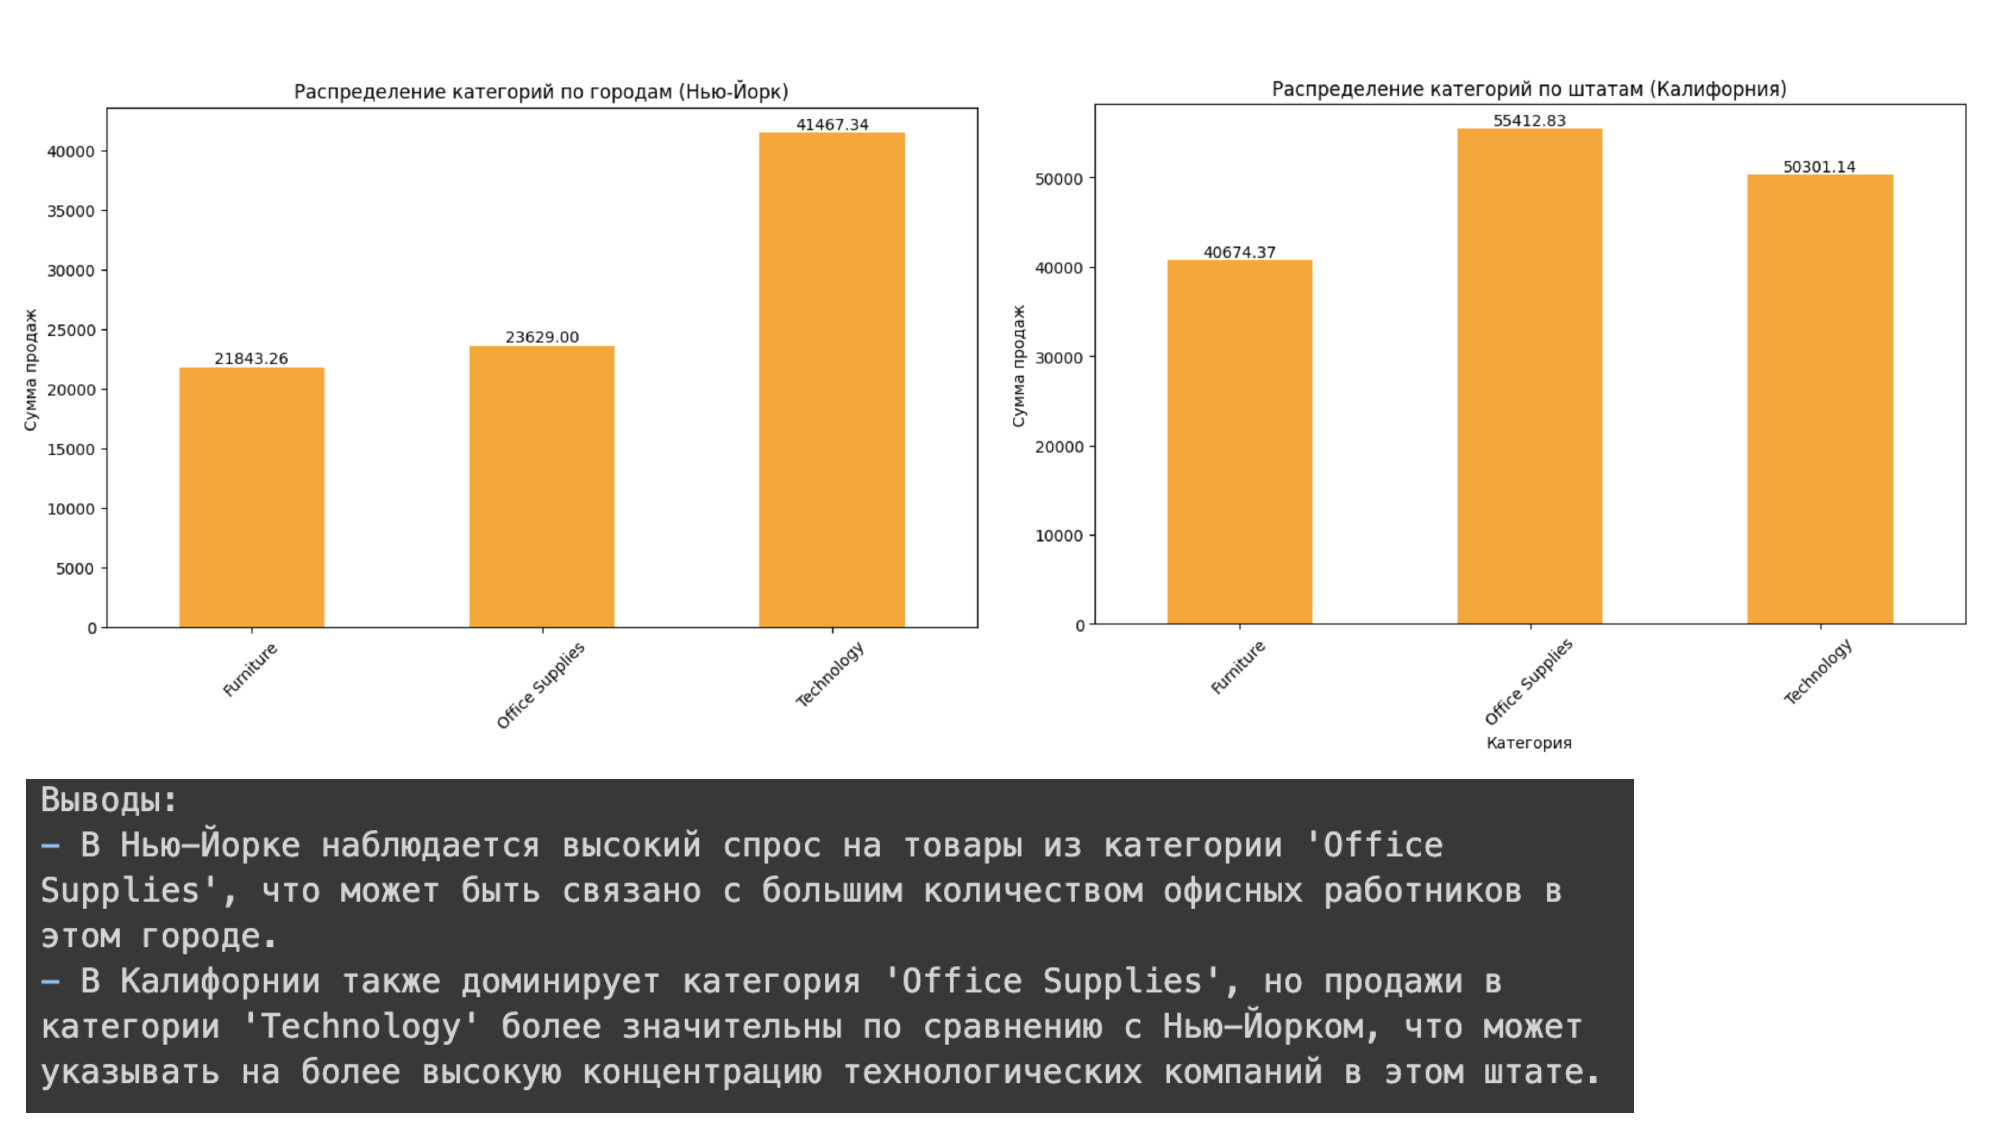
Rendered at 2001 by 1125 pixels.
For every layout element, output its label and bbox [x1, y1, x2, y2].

picture [1013, 72, 1974, 756]
picture [13, 72, 987, 732]
picture [26, 779, 1634, 1113]
